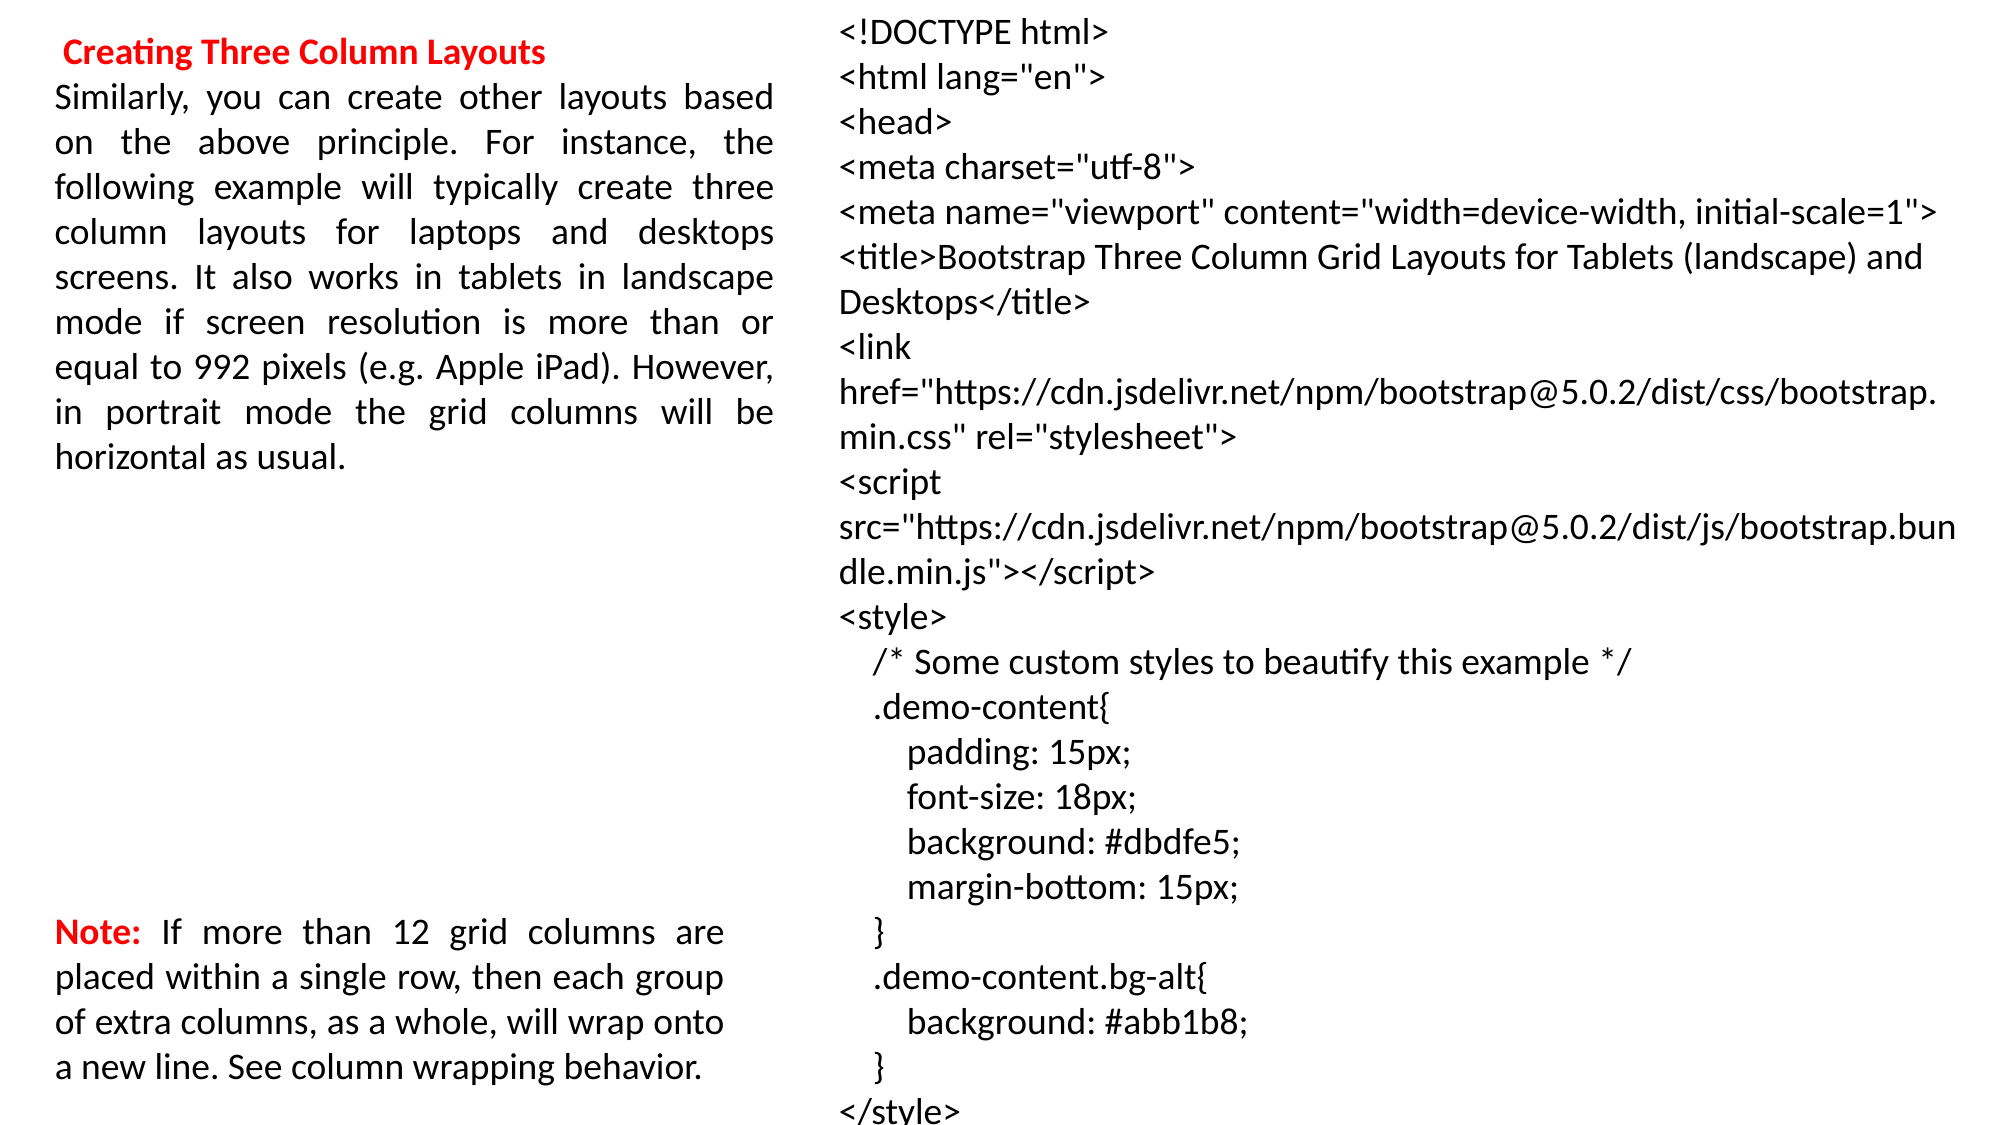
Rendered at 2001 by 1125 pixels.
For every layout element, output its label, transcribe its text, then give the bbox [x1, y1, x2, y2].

text_box <!DOCTYPE html> <html lang="en"> <head> <meta charset="utf-8"> <meta name="viewport" content="width=device-width, initial-scale=1"> <title>Bootstrap Three Column Grid Layouts for Tablets (landscape) and Desktops</title> <link href="https://cdn.jsdelivr.net/npm/bootstrap@5.0.2/dist/css/bootstrap.min.css" rel="stylesheet"> <script src="https://cdn.jsdelivr.net/npm/bootstrap@5.0.2/dist/js/bootstrap.bundle.min.js"></script> <style> /* Some custom styles to beautify this example */ .demo-content{ padding: 15px; font-size: 18px; background: #dbdfe5; margin-bottom: 15px; } .demo-content.bg-alt{ background: #abb1b8; } </style> </head> <body> <h2 class="text-center mt-3">Bootstrap Responsive Layout</h2> <div class="text-center my-3">.</div> <div class="container"> <!--Row with three equal columns--> <div class="row"> <div class="col-lg-4"> <div class="demo-content">.col-lg-4</div> </div> <div class="col-lg-4"> <div class="demo-content bg-alt">.col-lg-4</div> </div> <div class="col-lg-4"> <div class="demo-content">.col-lg-4</div> </div> </div> <!--Row with three columns divided in 1:4:1 ratio--> <div class="row"> <div class="col-lg-2"> <div class="demo-content">.col-lg-2</div> </div> <div class="col-lg-8"> <div class="demo-content bg-alt">.col-lg-8</div> </div> <div class="col-lg-2"> <div class="demo-content">.col-lg-2</div> </div> </div> <!--Row with three columns divided unevenly--> <div class="row"> <div class="col-lg-3"> <div class="demo-content">.col-lg-3</div> </div> <div class="col-lg-7"> <div class="demo-content bg-alt">.col-lg-7</div> </div> <div class="col-lg-2"> <div class="demo-content">.col-lg-2</div> </div> </div> </div> </body> </html> [824, 0, 1979, 1125]
text_box Creating Three Column Layouts Similarly, you can create other layouts based on the above principle. For instance, the following example will typically create three column layouts for laptops and desktops screens. It also works in tablets in landscape mode if screen resolution is more than or equal to 992 pixels (e.g. Apple iPad). However, in portrait mode the grid columns will be horizontal as usual. [39, 19, 790, 485]
text_box Note: If more than 12 grid columns are placed within a single row, then each group of extra columns, as a whole, will wrap onto a new line. See column wrapping behavior. [39, 899, 740, 1095]
